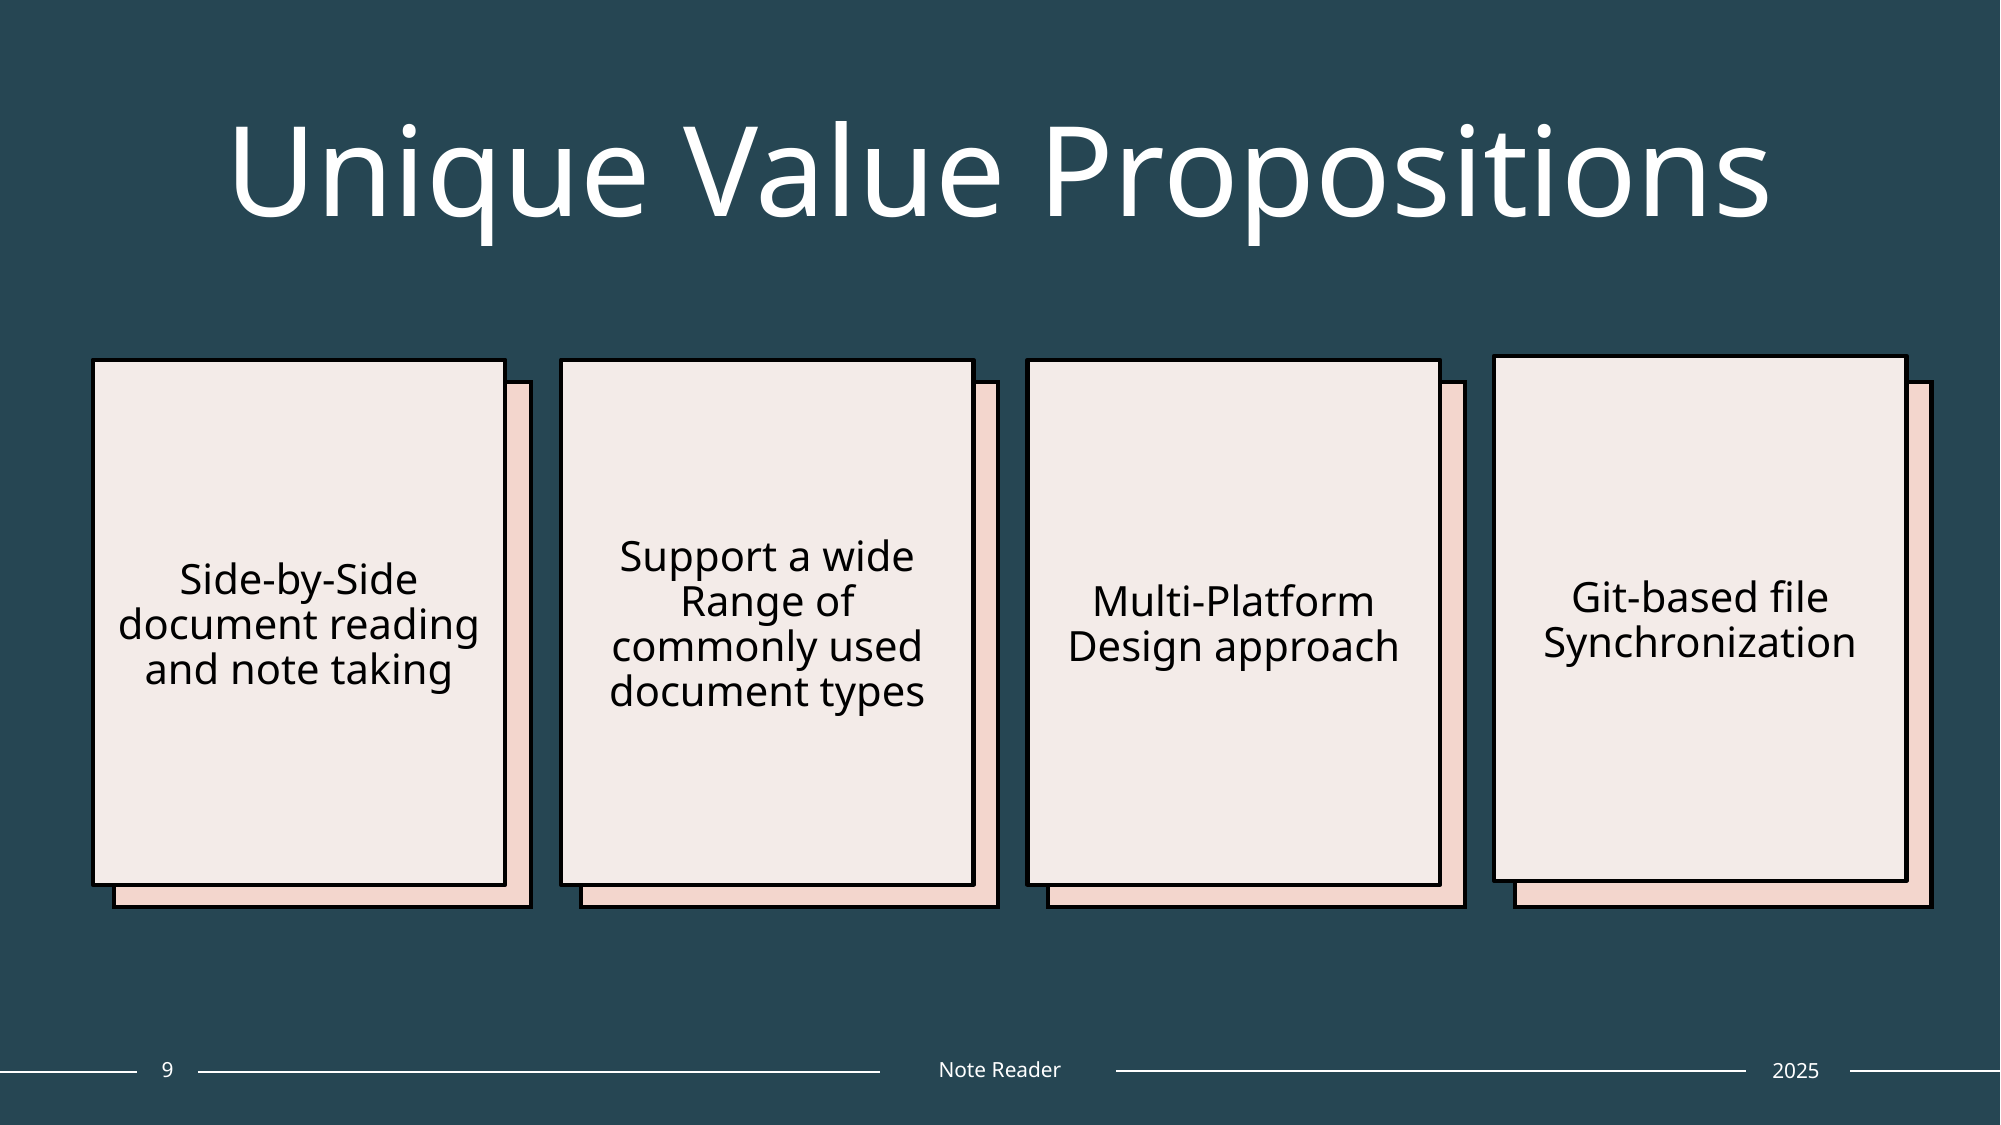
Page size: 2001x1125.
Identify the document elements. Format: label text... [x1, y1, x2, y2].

slide_number 2025 [1743, 1050, 1849, 1091]
list Multi-Platform Design approach [1025, 358, 1442, 887]
slide_number 9 [137, 1050, 198, 1091]
footer Note Reader [879, 1050, 1120, 1091]
list Side-by-Side document reading and note taking [91, 358, 507, 887]
list Git-based file Synchronization [1492, 354, 1909, 883]
list Support a wide Range of commonly used document types [559, 358, 976, 887]
title Unique Value Propositions [187, 83, 1813, 251]
